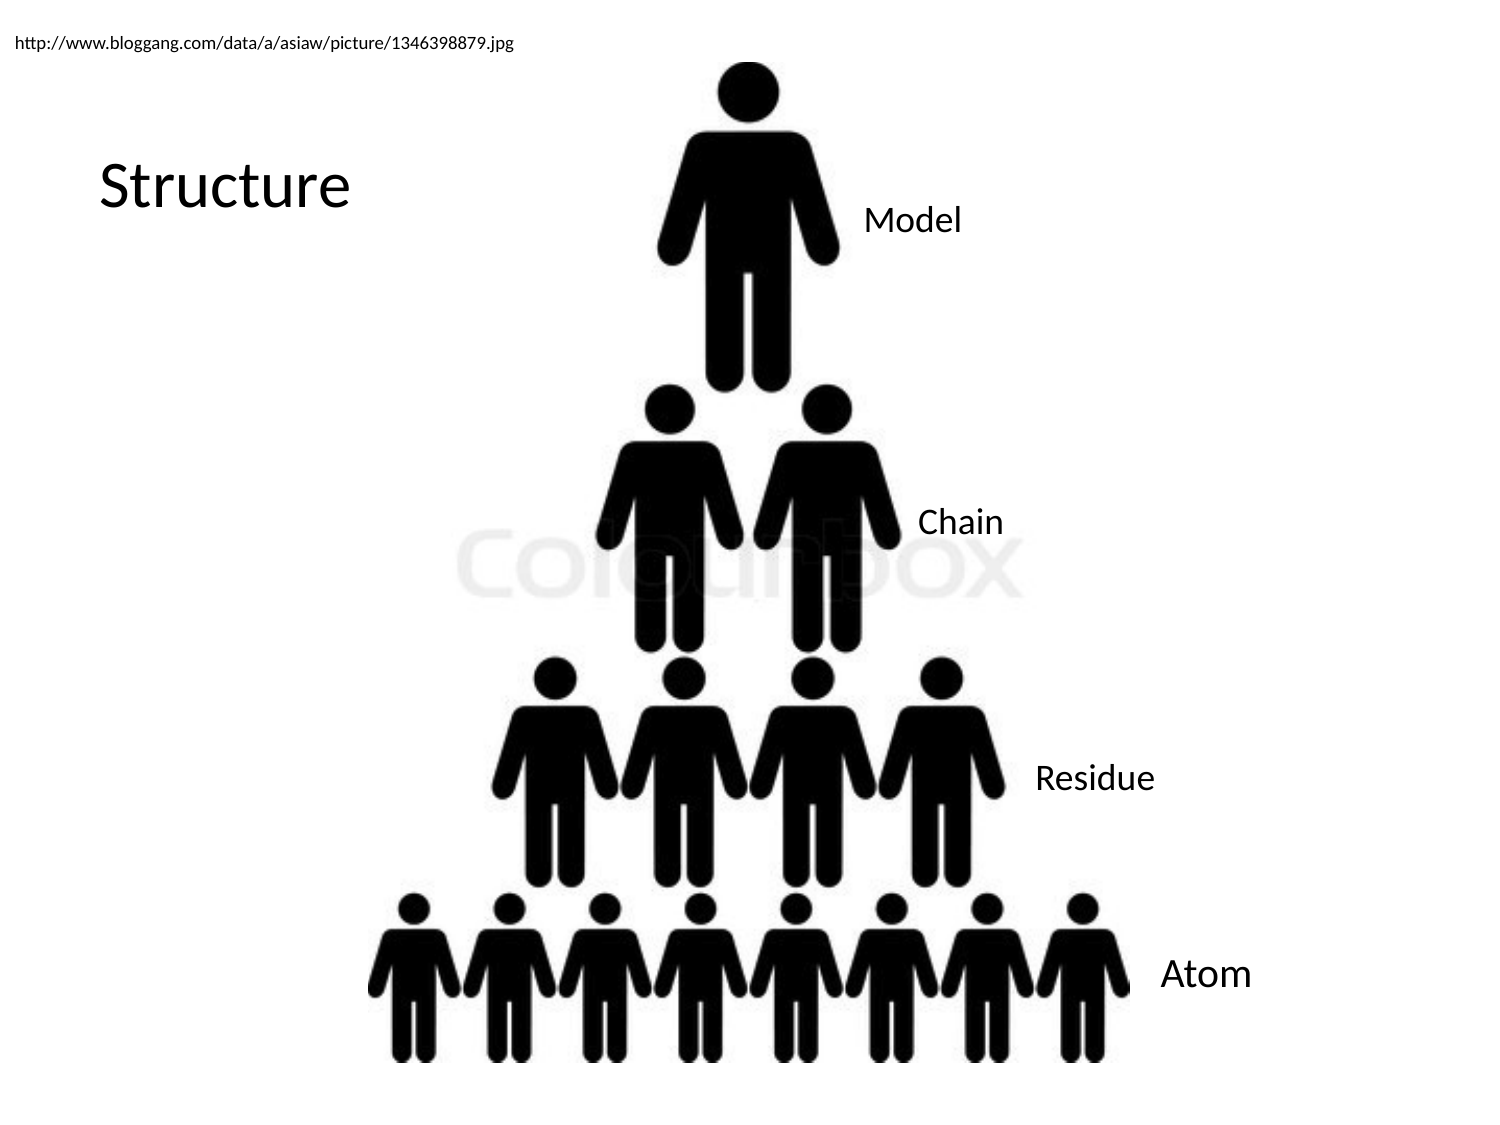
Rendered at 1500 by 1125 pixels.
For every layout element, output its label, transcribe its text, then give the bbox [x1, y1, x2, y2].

picture [368, 62, 1130, 1063]
text_box Structure [84, 132, 363, 228]
text_box Residue [1134, 745, 1171, 805]
text_box http://www.bloggang.com/data/a/asiaw/picture/1346398879.jpg [0, 23, 750, 61]
text_box Atom [1145, 938, 1268, 1003]
